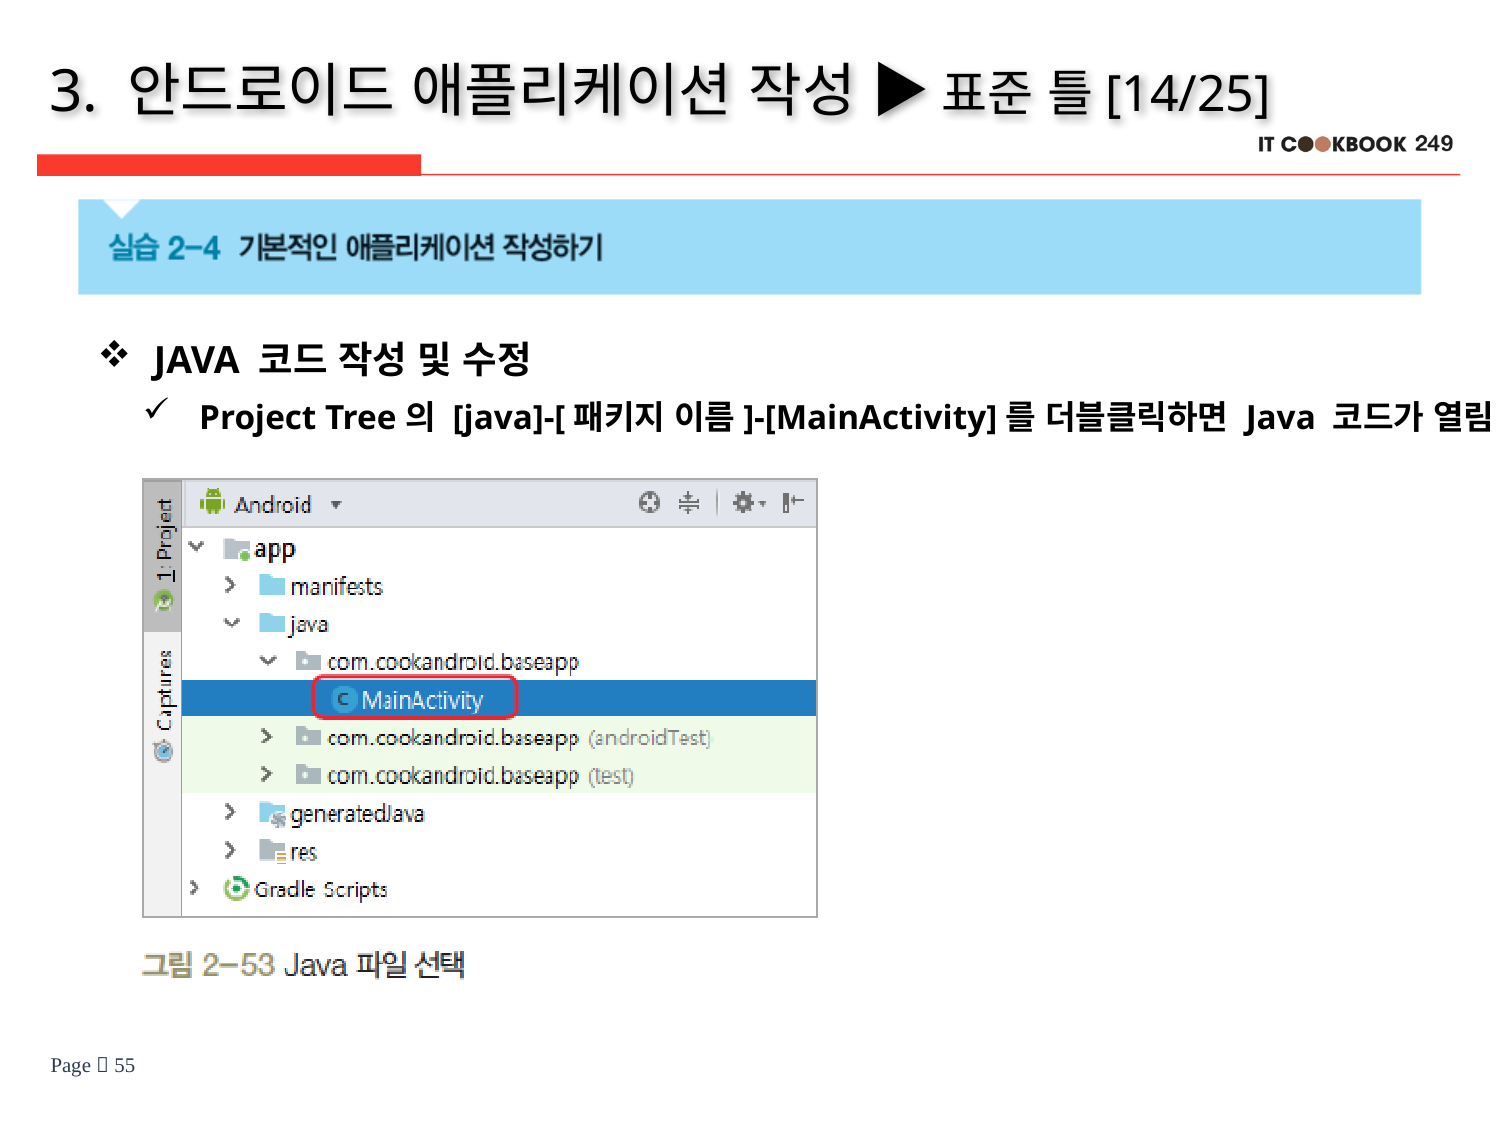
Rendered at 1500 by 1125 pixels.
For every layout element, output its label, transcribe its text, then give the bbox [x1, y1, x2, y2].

title 3. 안드로이드 애플리케이션 작성 ▶ 표준 틀[14/25] [48, 53, 1448, 161]
picture [77, 198, 1423, 298]
list JAVA 코드 작성 및 수정 Project Tree의 [java]-[패키지 이름]-[MainActivity]를 더블클릭하면 Java 코드가 열림 [54, 335, 1500, 1051]
picture [1218, 120, 1464, 164]
picture [130, 463, 829, 989]
